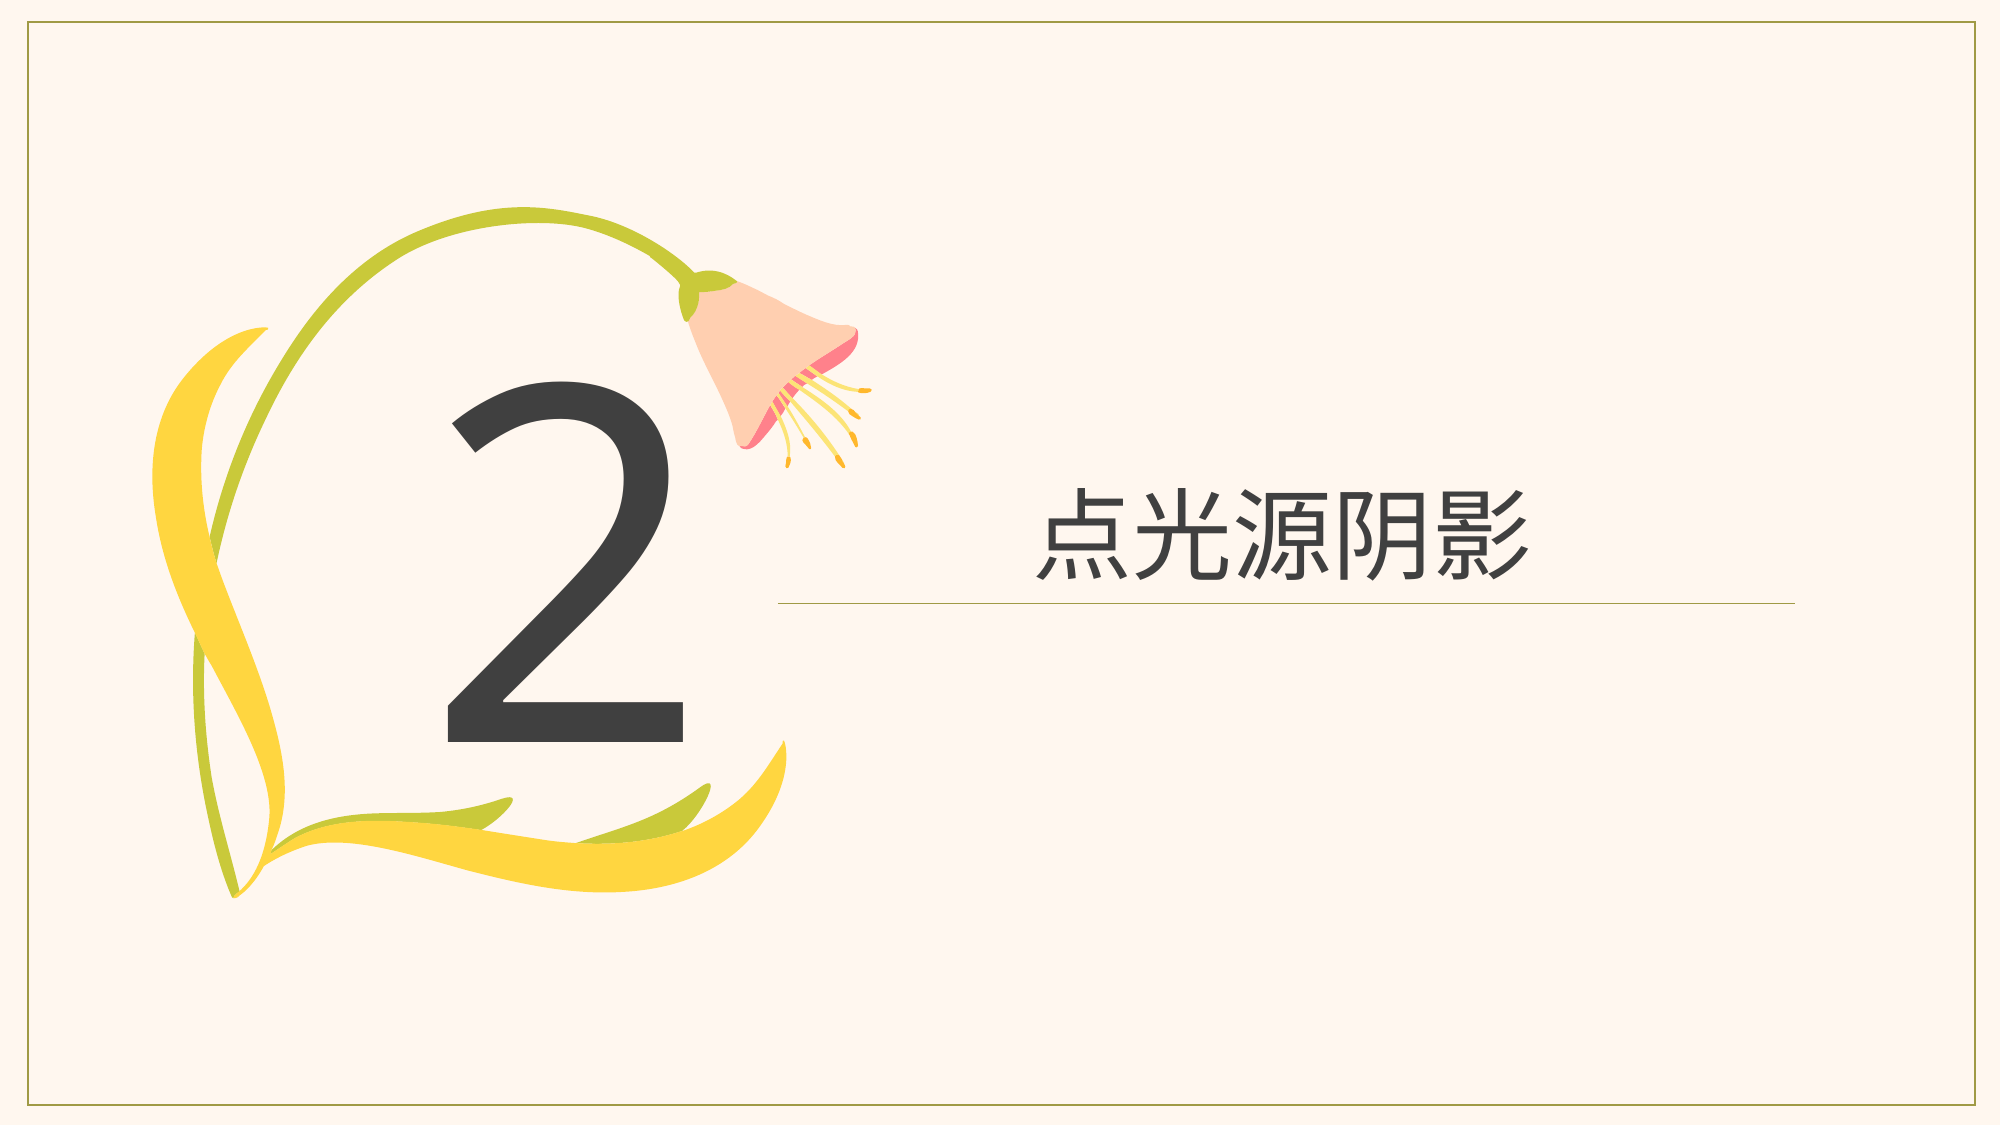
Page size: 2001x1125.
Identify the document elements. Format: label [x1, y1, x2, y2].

text_box [147, 196, 873, 899]
text_box [27, 21, 1976, 1106]
